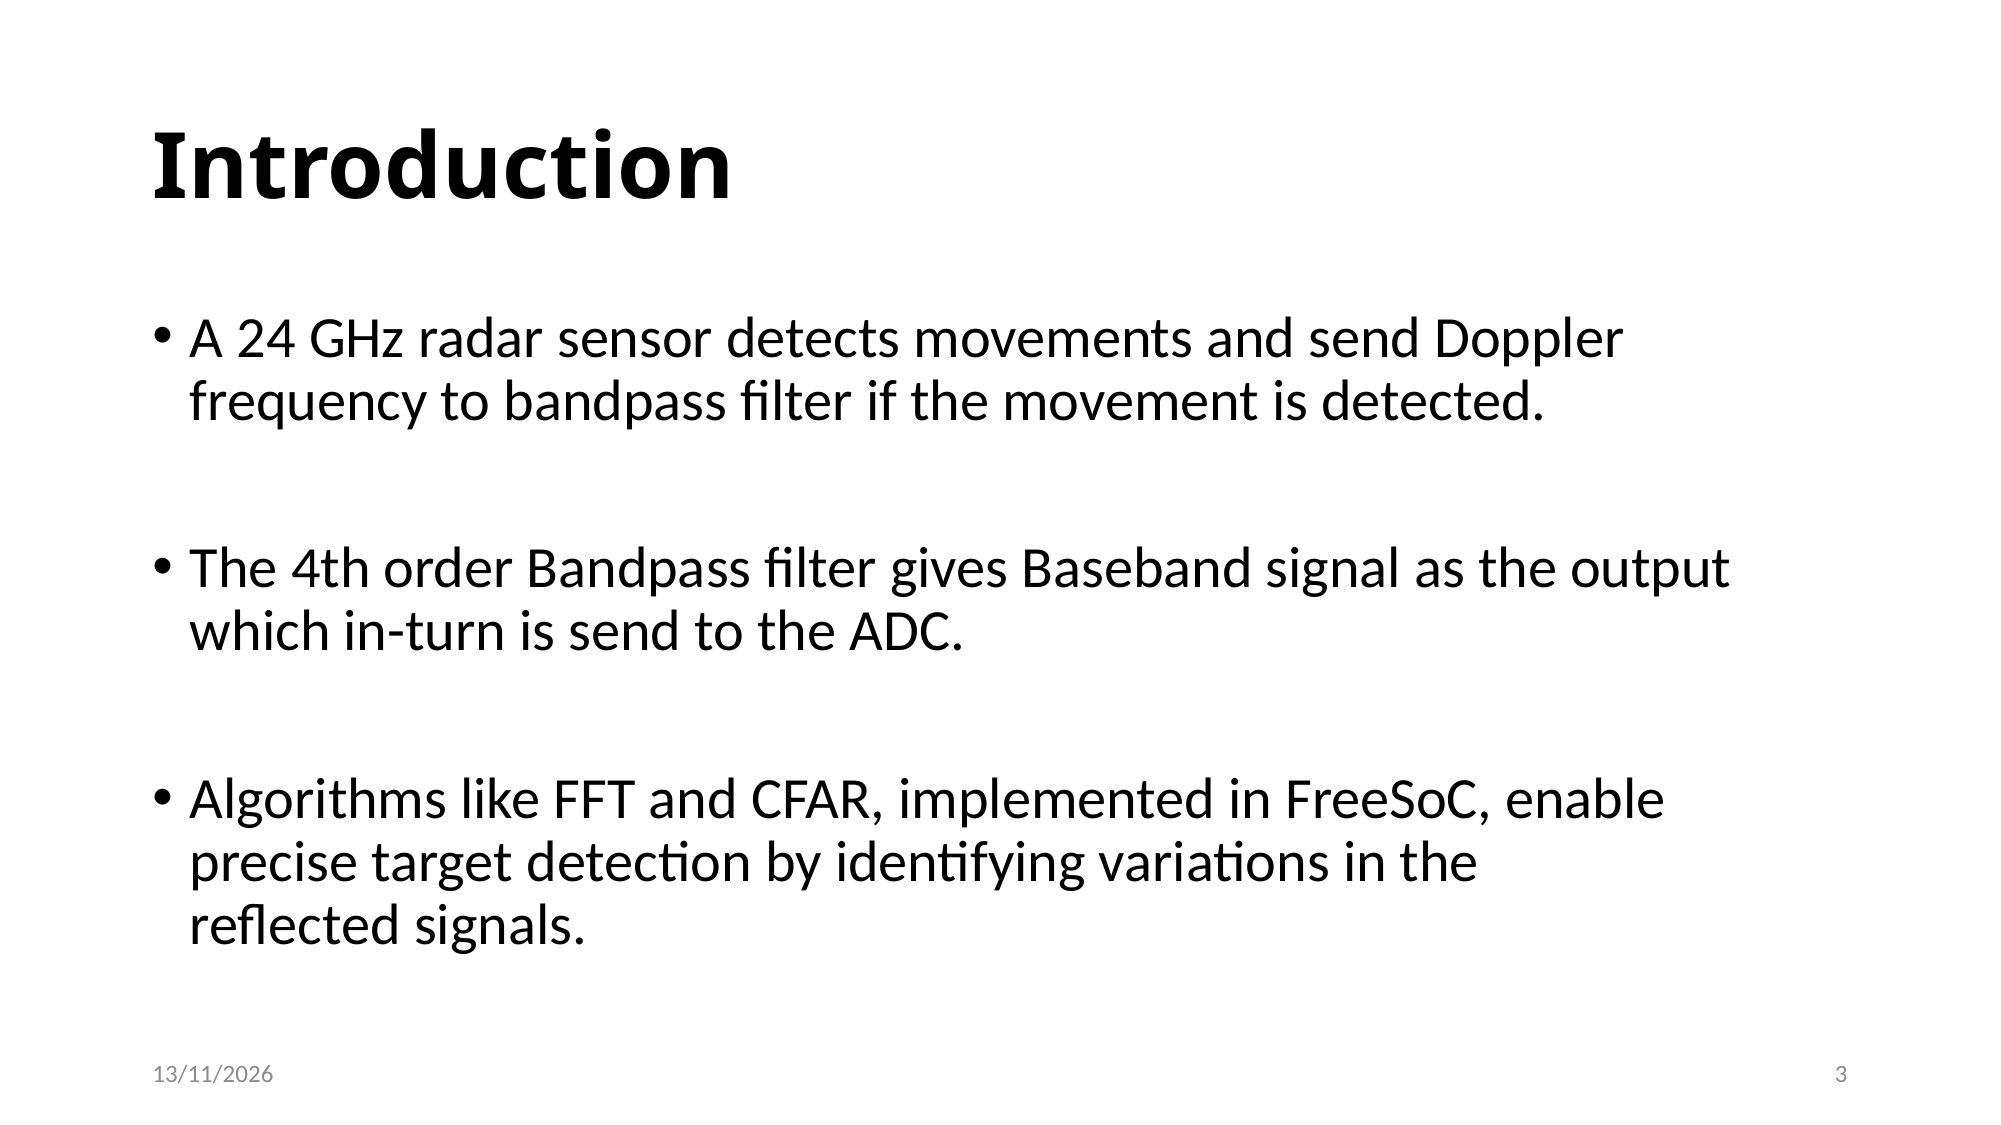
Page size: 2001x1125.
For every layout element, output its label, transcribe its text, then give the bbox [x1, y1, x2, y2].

title Introduction [137, 59, 1863, 278]
list A 24 GHz radar sensor detects movements and send Doppler frequency to bandpass filter if the movement is detected. The 4th order Bandpass filter gives Baseband signal as the output which in-turn is send to the ADC. Algorithms like FFT and CFAR, implemented in FreeSoC, enable precise target detection by identifying variations in the reflected signals. [137, 299, 1863, 1014]
slide_number 3 [1412, 1042, 1863, 1103]
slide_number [137, 1042, 588, 1103]
